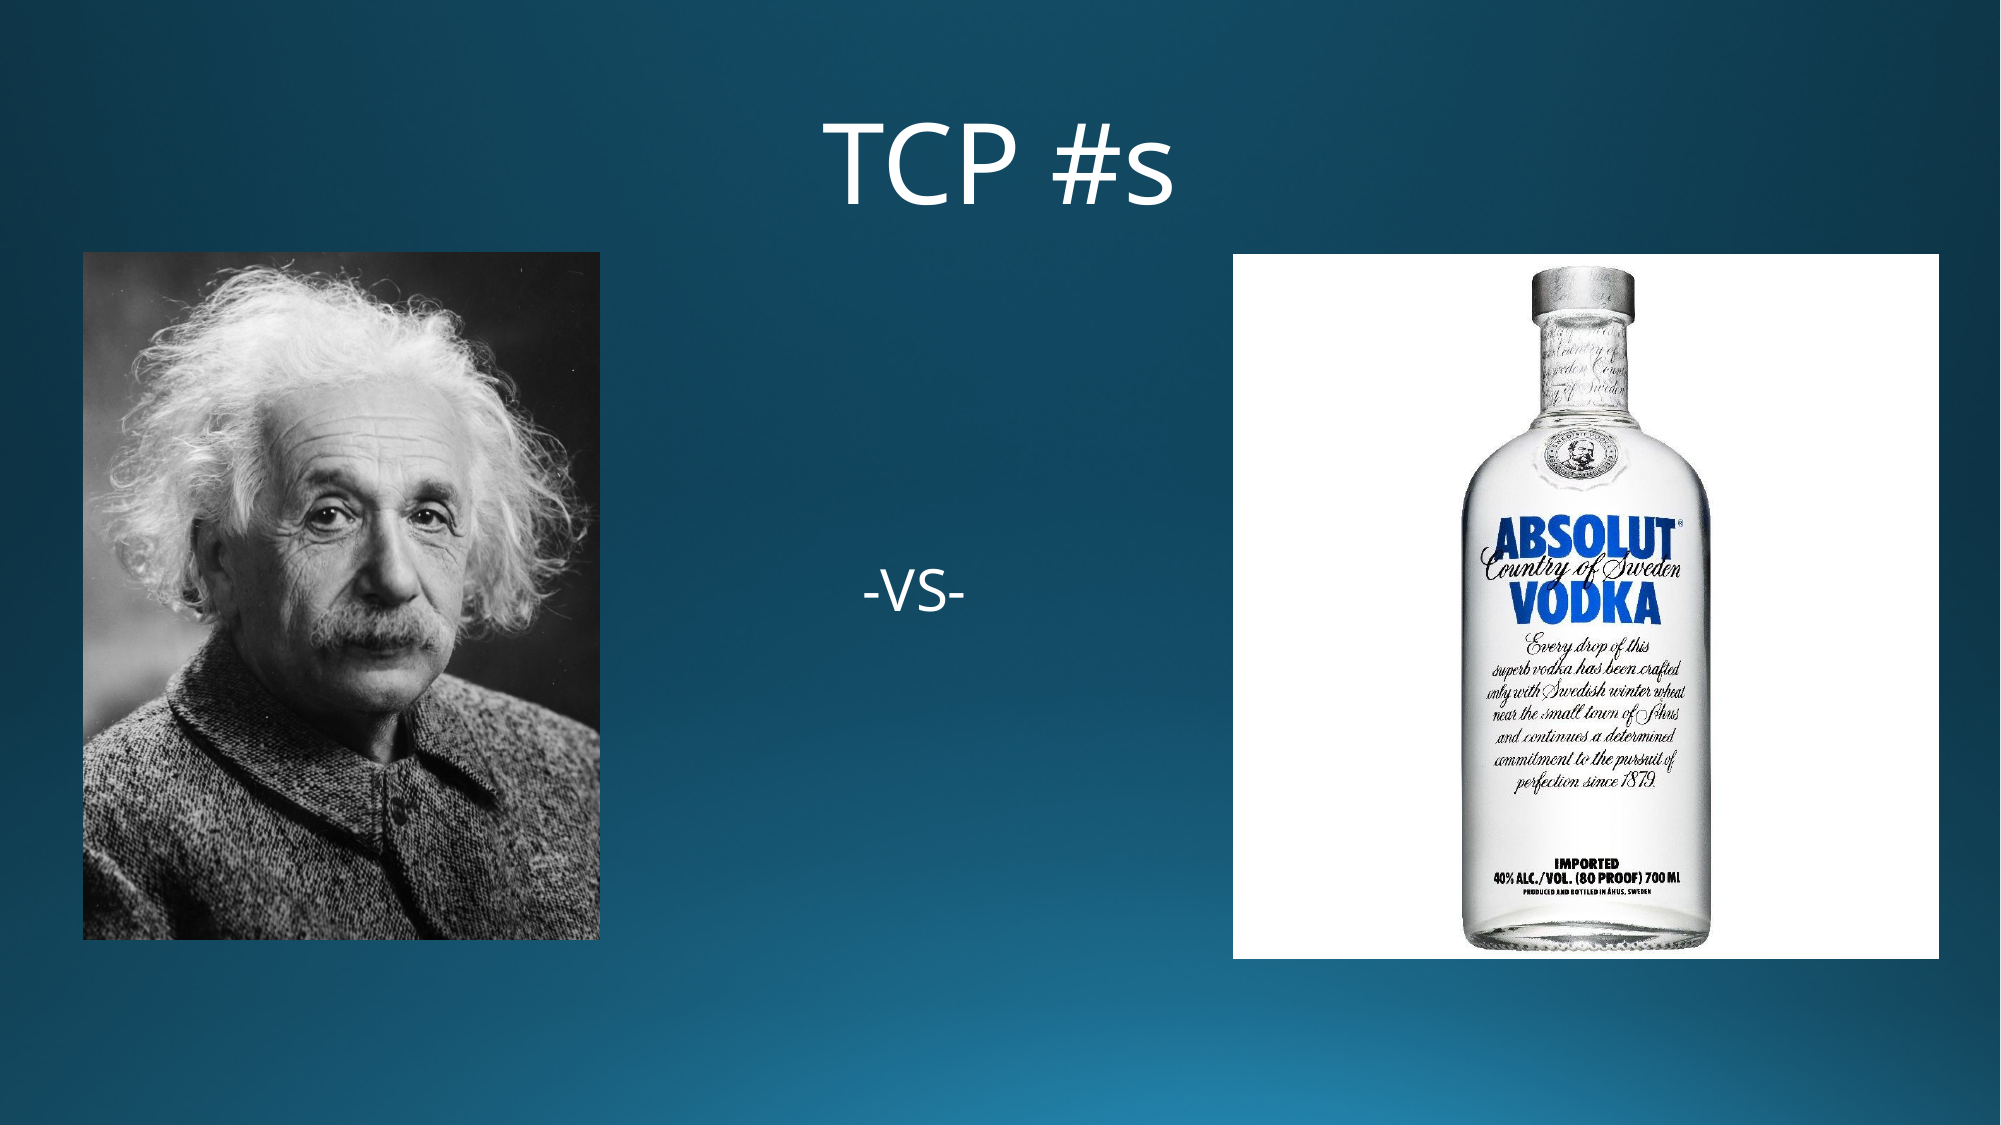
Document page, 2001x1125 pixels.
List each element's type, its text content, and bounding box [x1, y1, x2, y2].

text_box -VS- [847, 545, 982, 631]
title TCP #s [137, 59, 1863, 278]
picture [0, 0, 2001, 1125]
